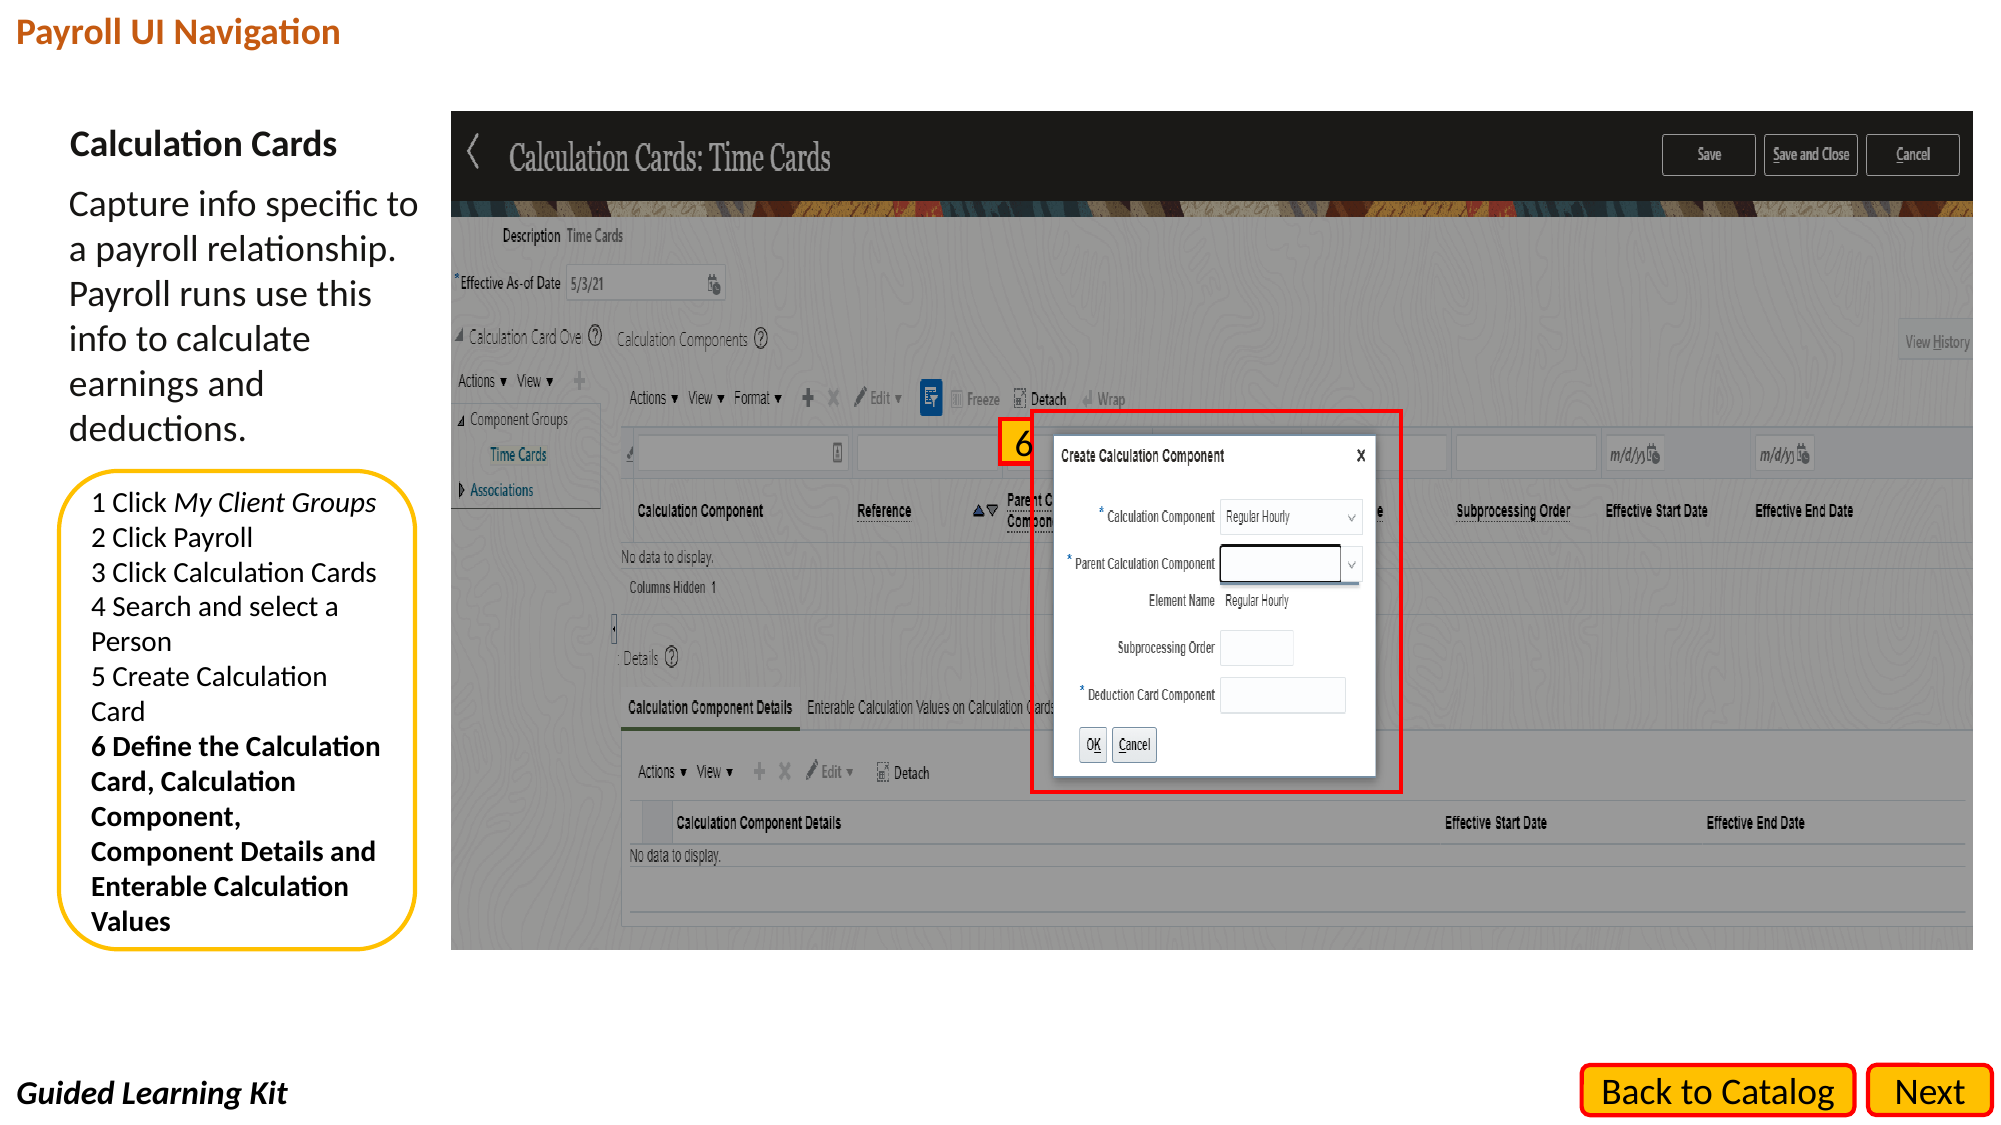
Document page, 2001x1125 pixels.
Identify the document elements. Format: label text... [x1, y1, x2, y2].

picture [451, 111, 1973, 950]
text_box Next [1866, 1063, 1993, 1117]
text_box Back to Catalog [1580, 1063, 1856, 1117]
text_box Calculation Cards [55, 111, 353, 172]
text_box Payroll UI Navigation [1, 0, 357, 60]
text_box Guided Learning Kit [1, 1064, 303, 1119]
text_box 1 Click My Client Groups 2 Click Payroll 3 Click Calculation Cards 4 Search and select a Person 5 Create Calculation Card 6 Define the Calculation Card, Calculation Component, Component Details and Enterable Calculation Values [57, 469, 417, 951]
text_box Capture info specific to a payroll relationship. Payroll runs use this info to calculate earnings and deductions. [54, 171, 451, 457]
